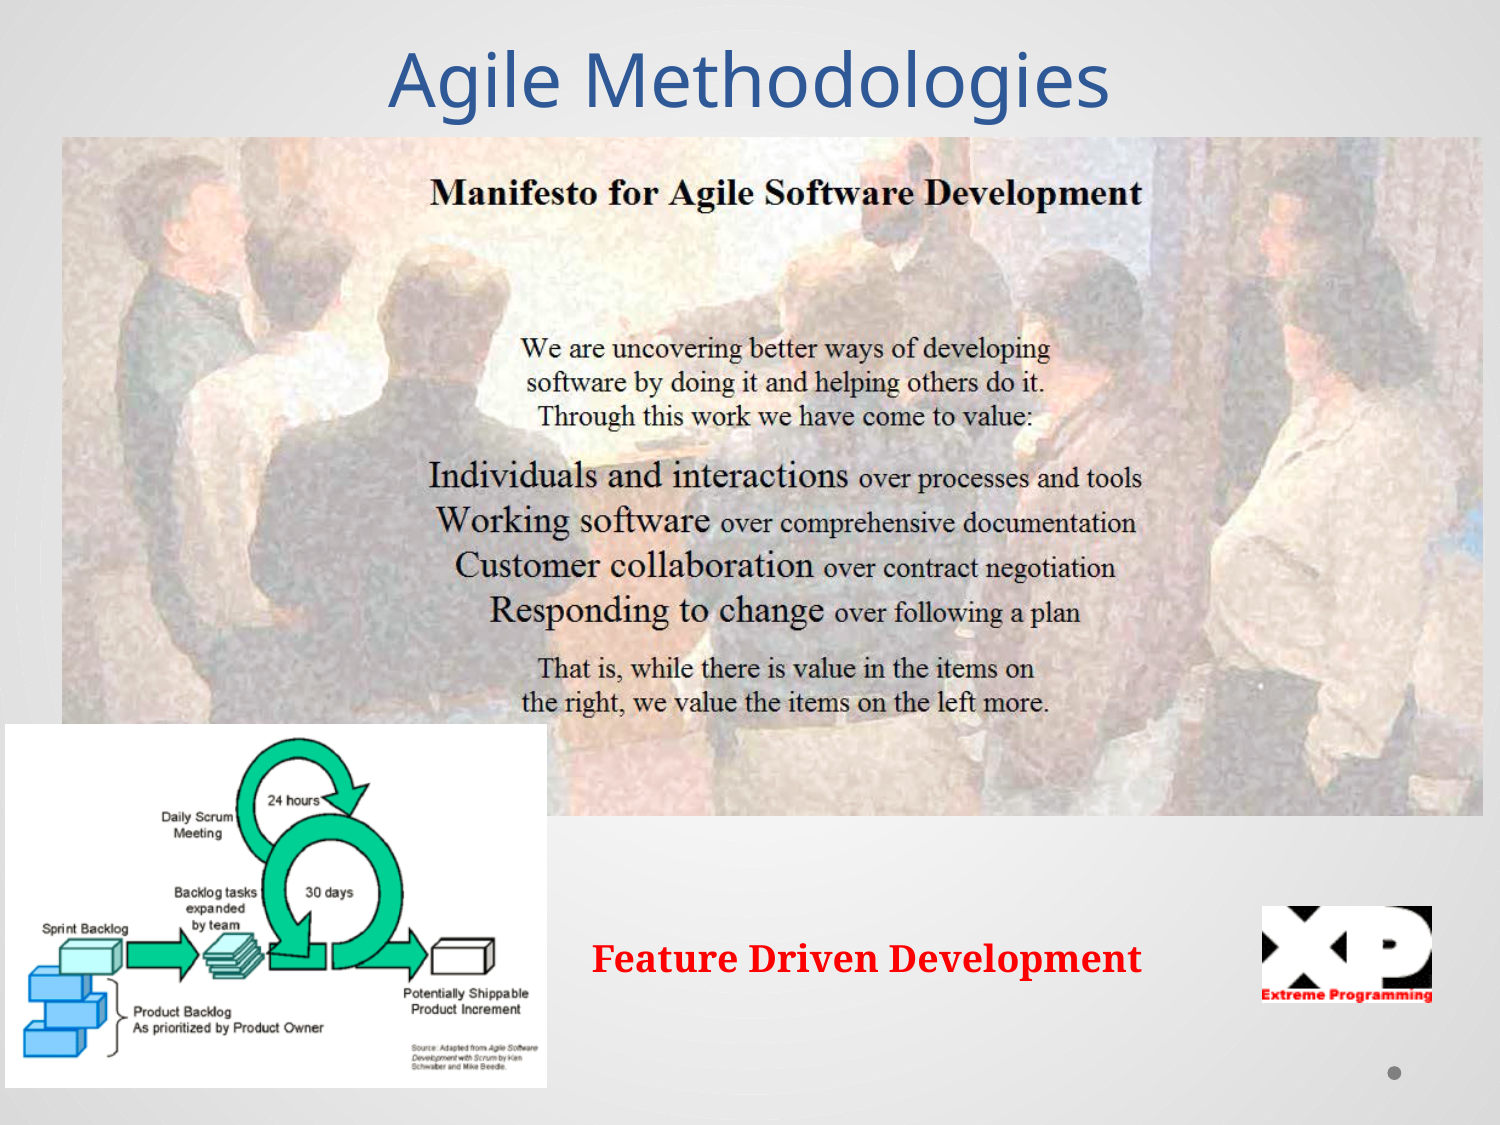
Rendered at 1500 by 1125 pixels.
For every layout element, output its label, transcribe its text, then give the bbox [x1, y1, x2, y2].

title Agile Methodologies [112, 24, 1388, 125]
picture [5, 137, 1483, 1088]
picture [1262, 905, 1432, 1004]
text_box Feature Driven Development [577, 927, 1168, 987]
